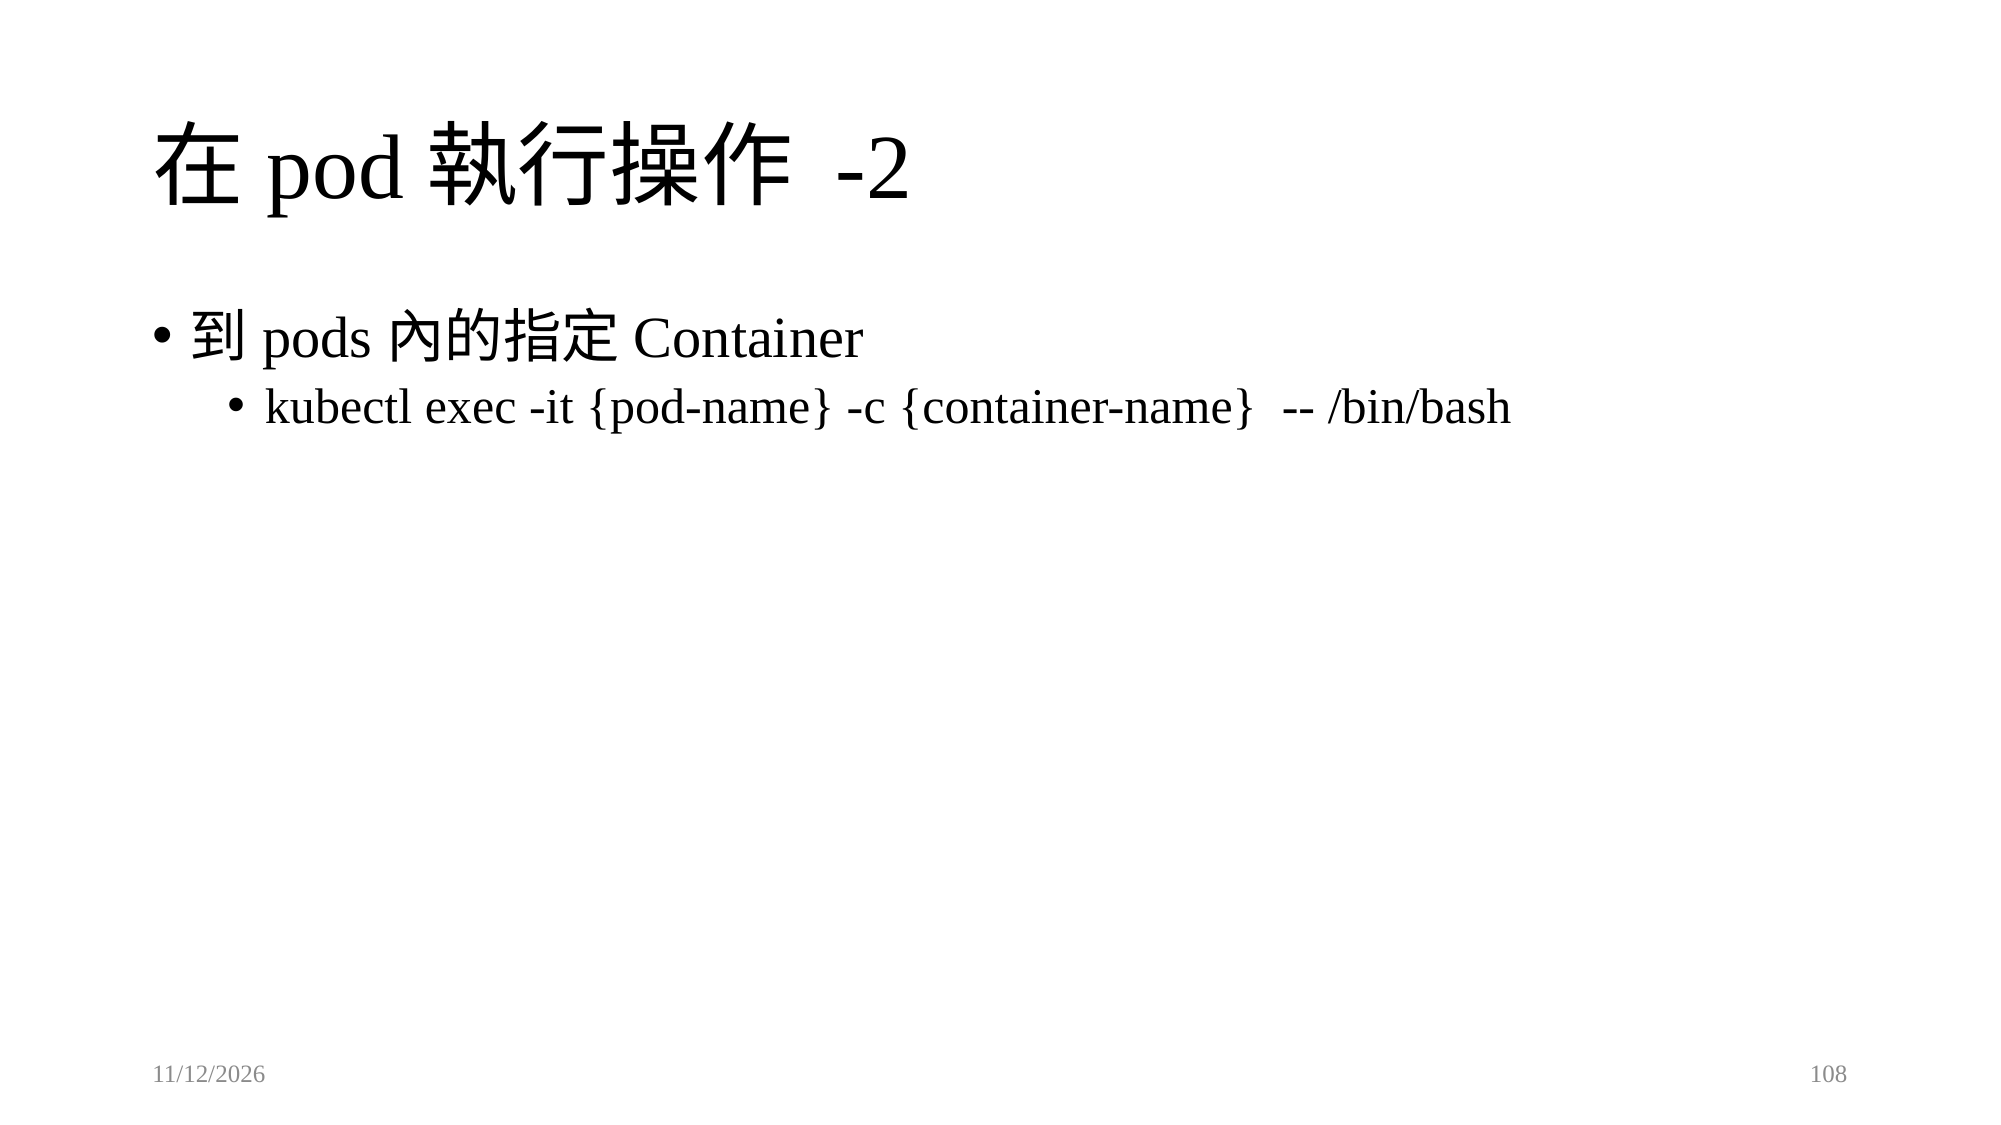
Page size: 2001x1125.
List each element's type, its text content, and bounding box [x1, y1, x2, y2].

list 到pods內的指定Container kubectl exec -it {pod-name} -c {container-name} -- /bin/bash [137, 299, 1863, 1014]
title 在pod執行操作 -2 [137, 59, 1863, 278]
slide_number 108 [1412, 1042, 1863, 1103]
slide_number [137, 1042, 588, 1103]
